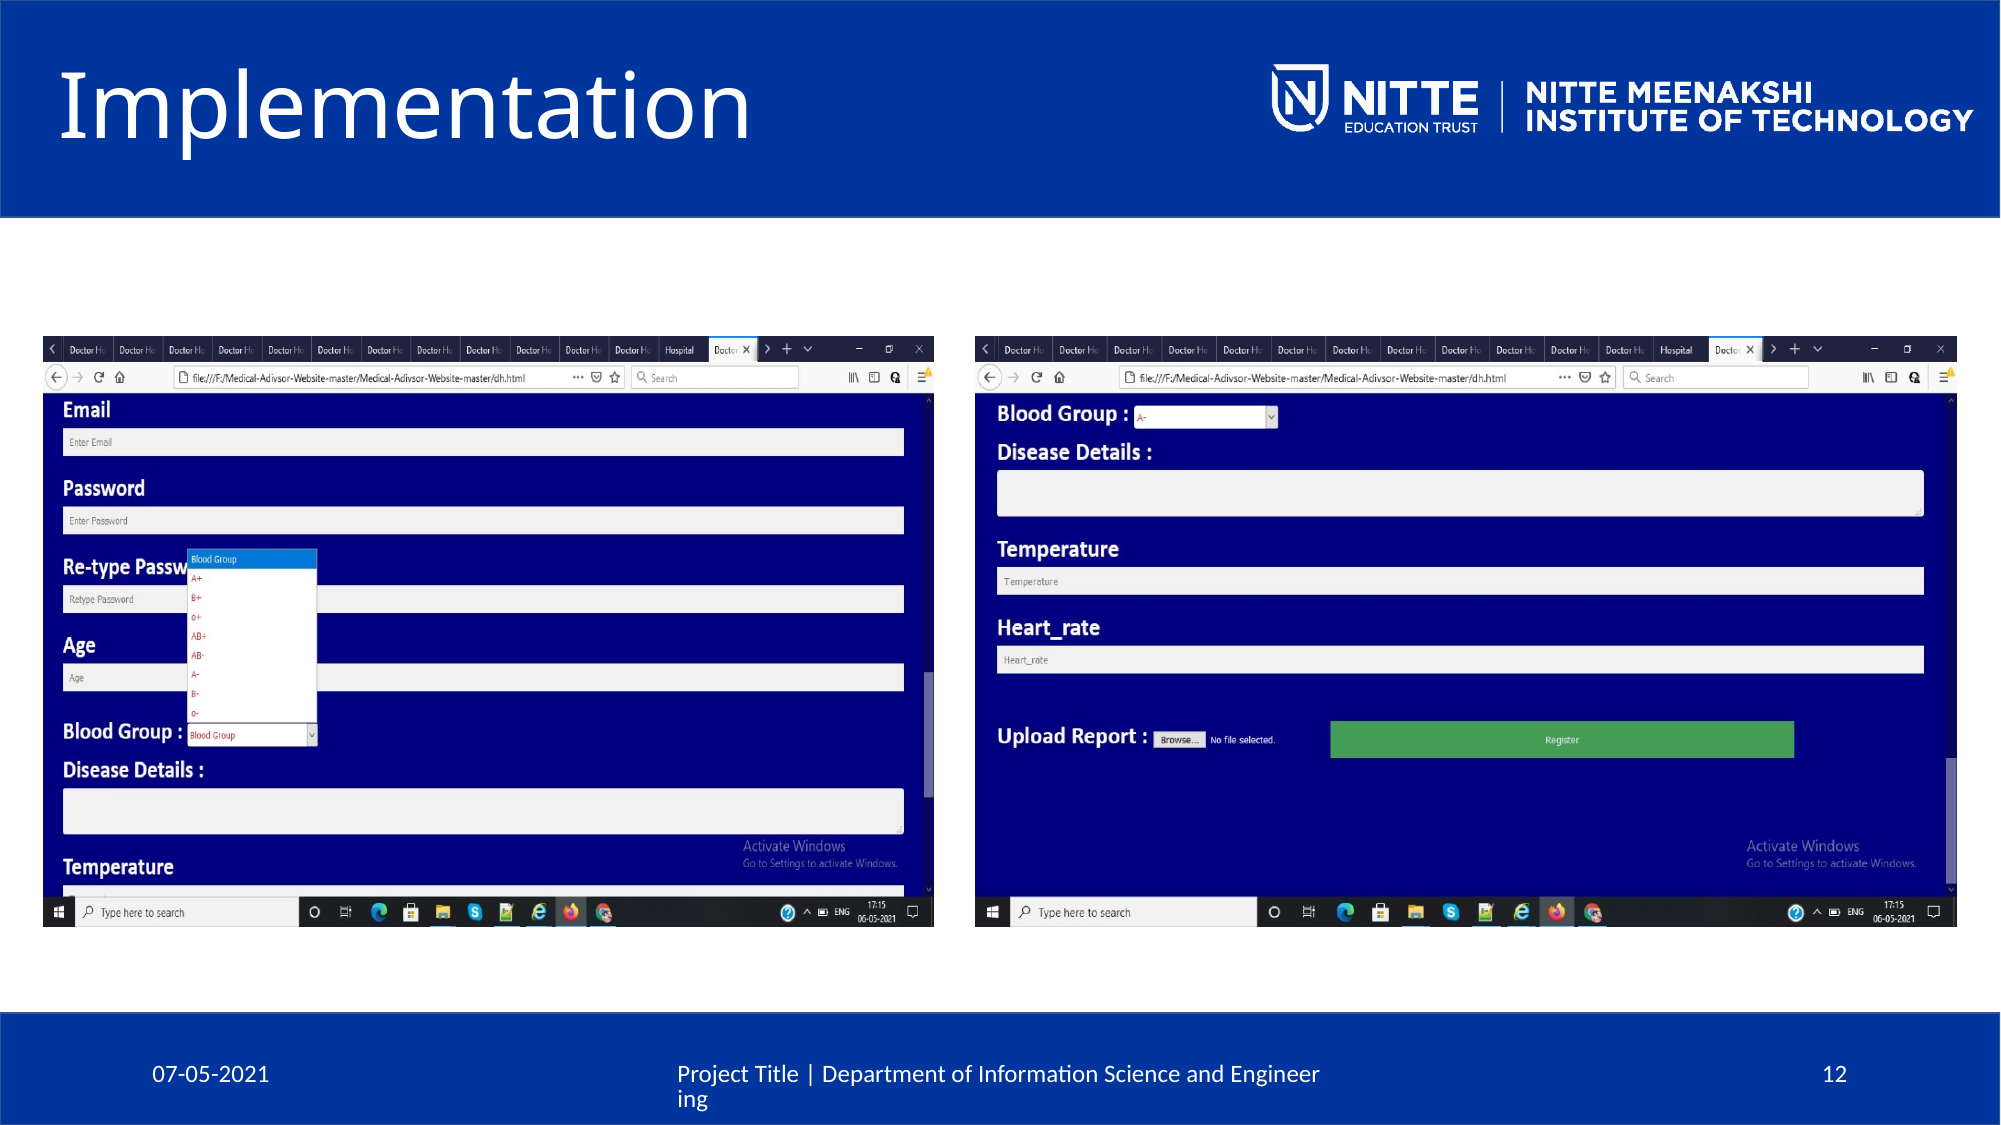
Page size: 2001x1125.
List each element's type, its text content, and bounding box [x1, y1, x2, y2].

title Implementation [43, 0, 1769, 218]
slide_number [137, 1042, 588, 1103]
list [43, 336, 934, 927]
picture [975, 336, 1957, 927]
picture [1122, 0, 2001, 275]
footer Project Title | Department of Information Science and Engineering [662, 1042, 1338, 1103]
slide_number 12 [1412, 1042, 1863, 1103]
